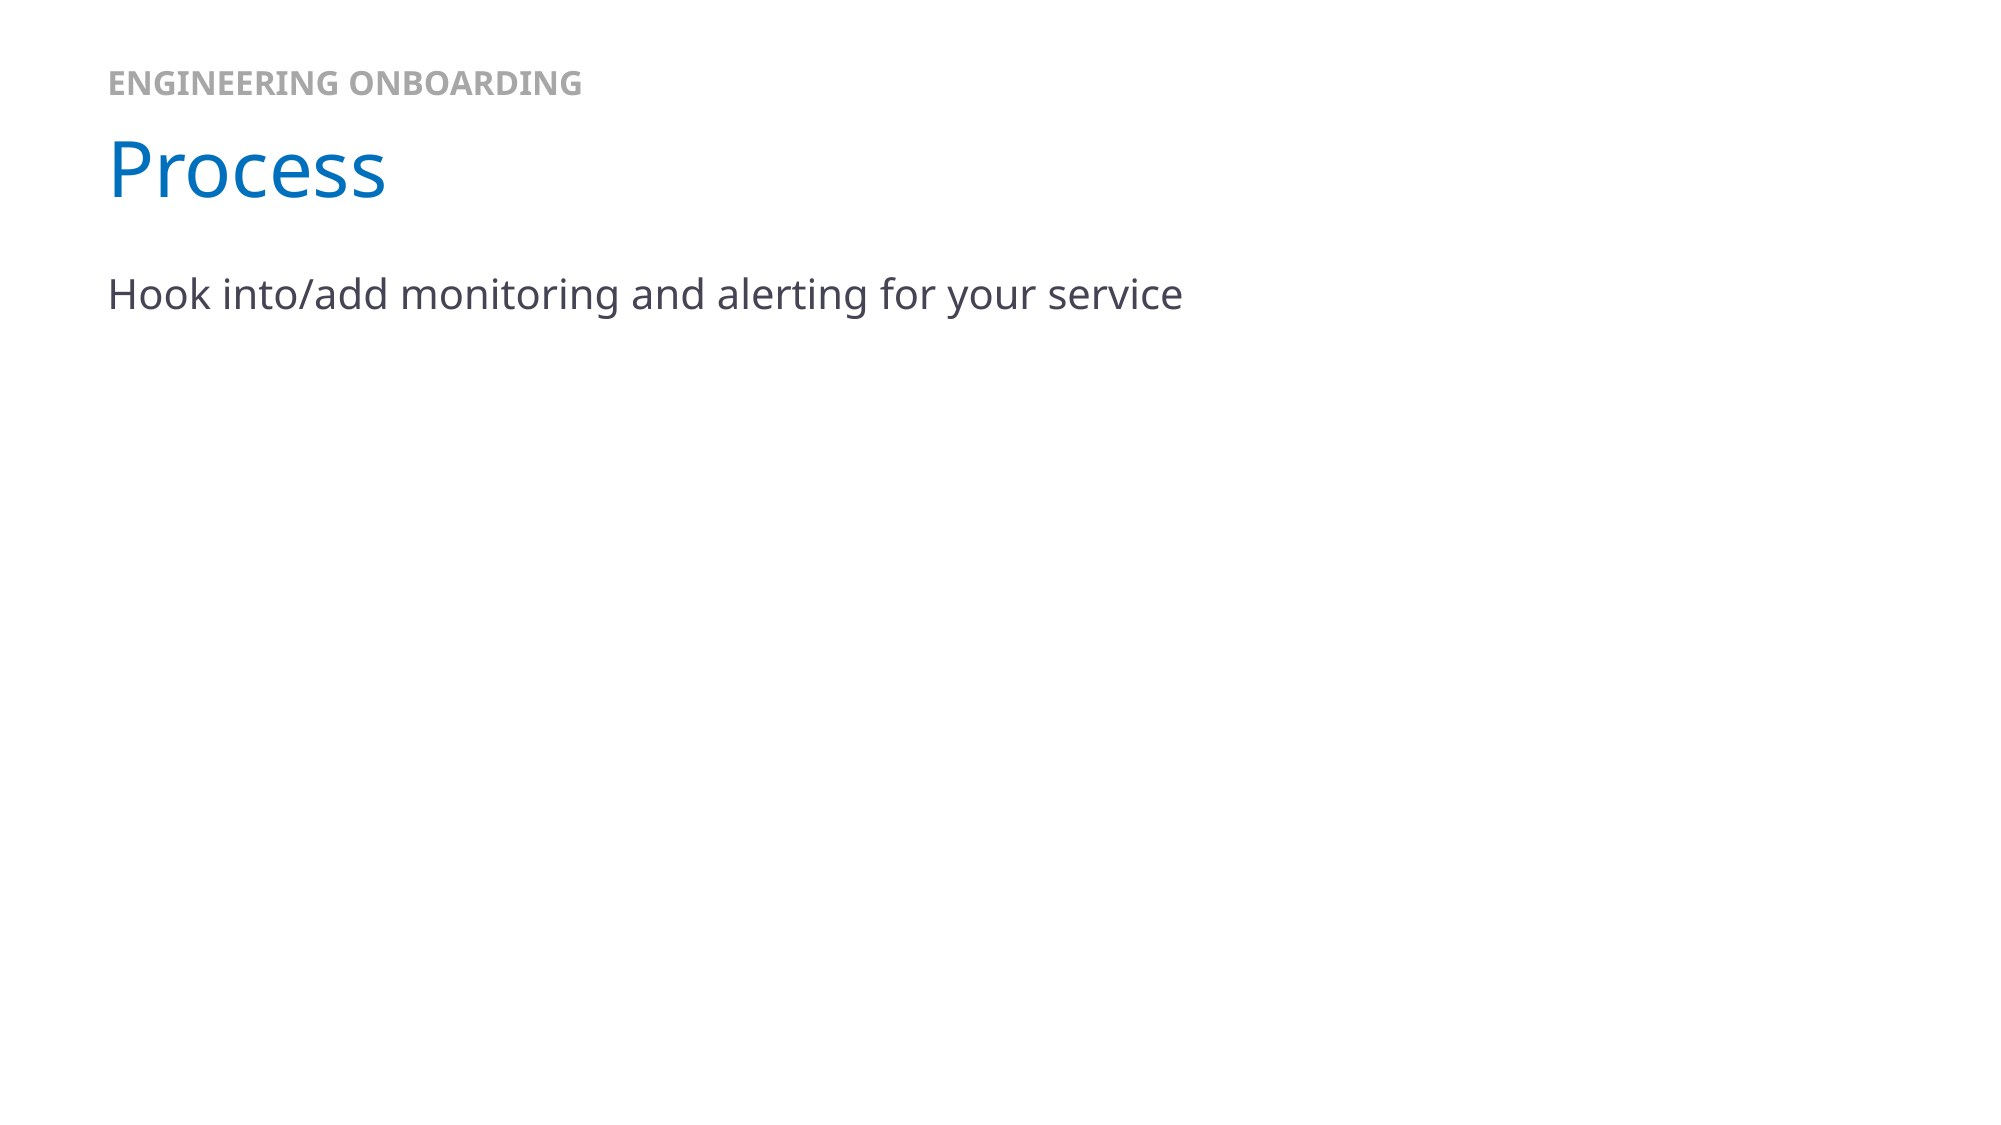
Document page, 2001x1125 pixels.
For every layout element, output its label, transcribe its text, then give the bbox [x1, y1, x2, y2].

list ENGINEERING ONBOARDING [99, 54, 1750, 113]
list Hook into/add monitoring and alerting for your service [99, 250, 1719, 1014]
title Process [99, 113, 1750, 251]
